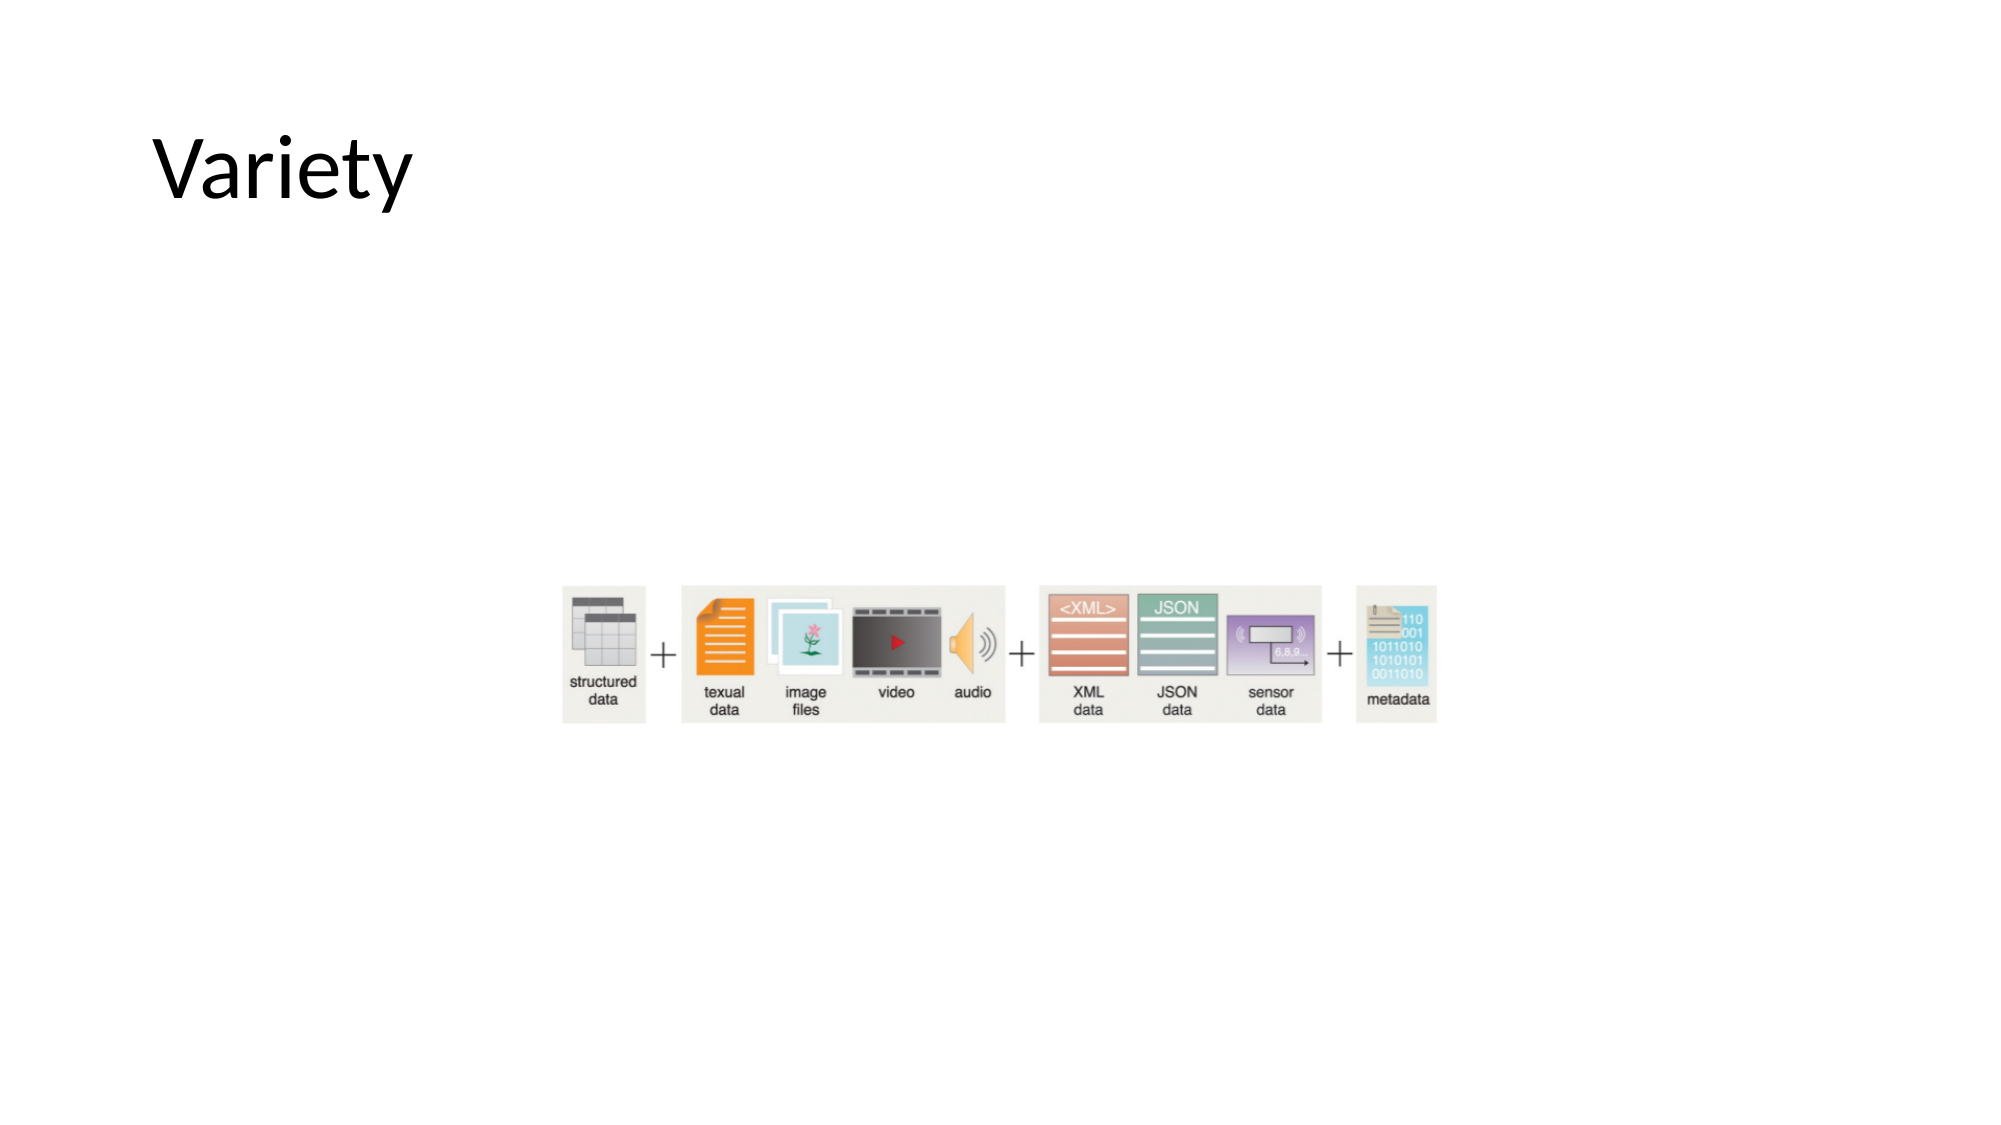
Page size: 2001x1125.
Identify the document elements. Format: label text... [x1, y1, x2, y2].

title Variety [137, 59, 1863, 278]
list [552, 578, 1448, 735]
